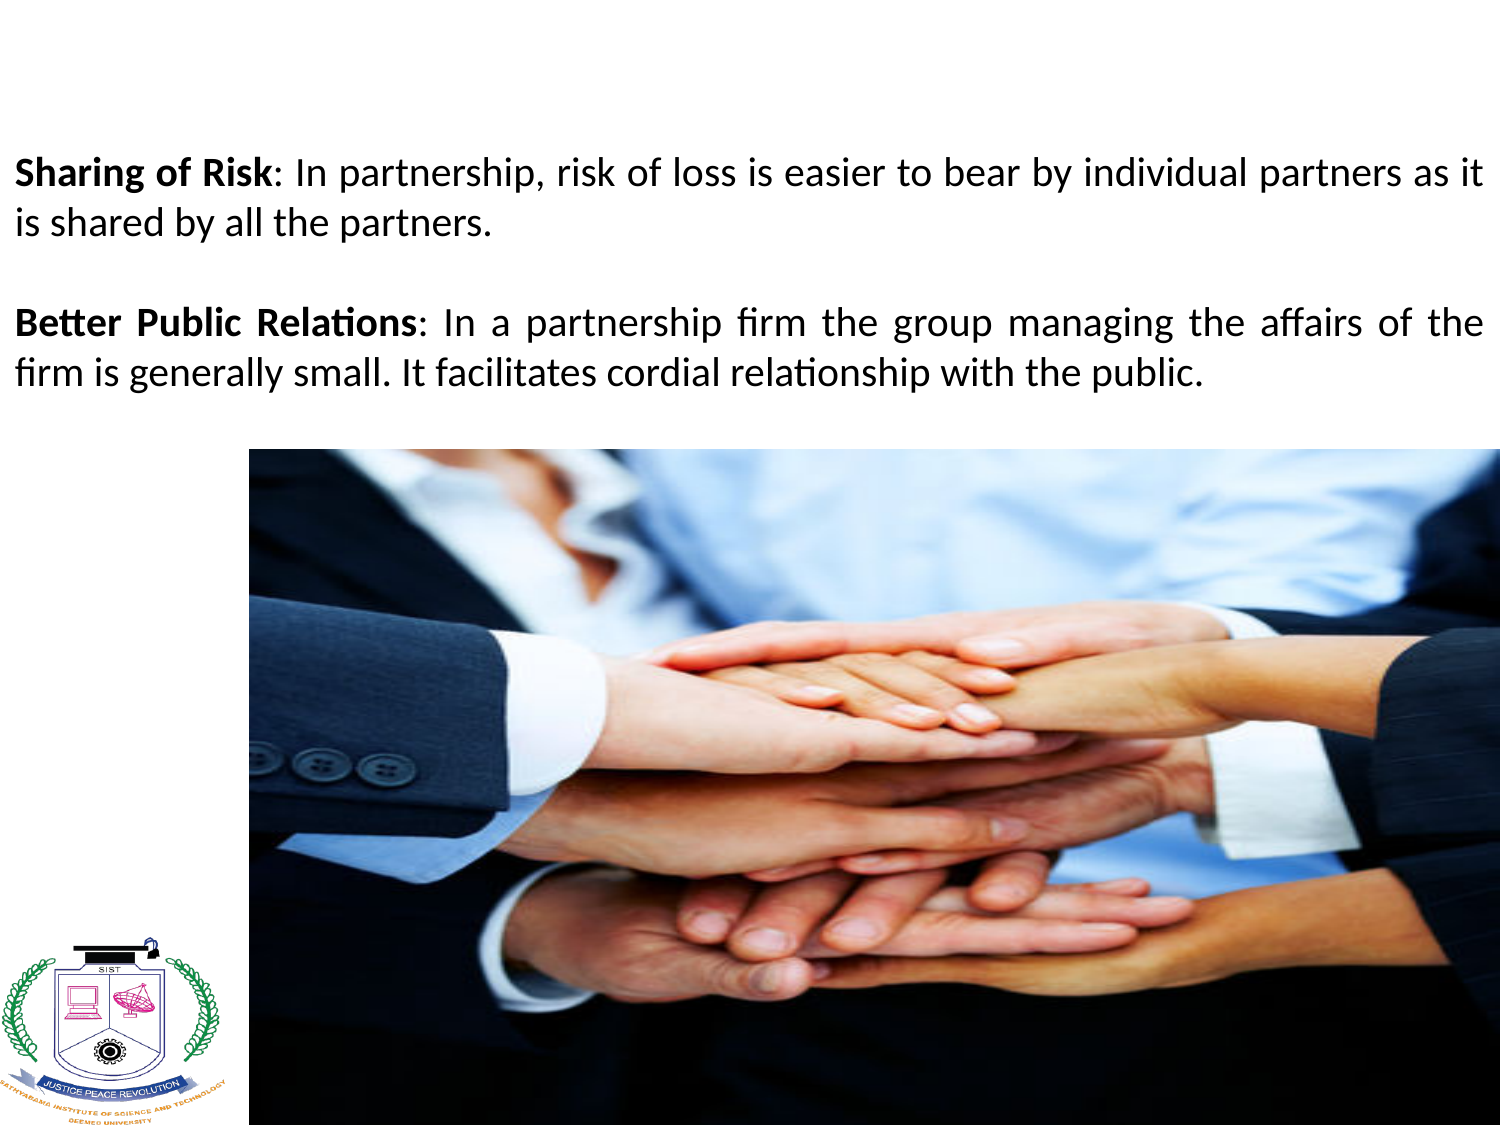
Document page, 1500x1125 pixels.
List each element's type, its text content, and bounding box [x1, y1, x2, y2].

picture [0, 937, 225, 1125]
picture [249, 449, 1500, 1125]
text_box Sharing of Risk: In partnership, risk of loss is easier to bear by individual partners as it is shared by all the partners. Better Public Relations: In a partnership firm the group managing the affairs of the firm is generally small. It facilitates cordial relationship with the public. [0, 137, 1500, 403]
